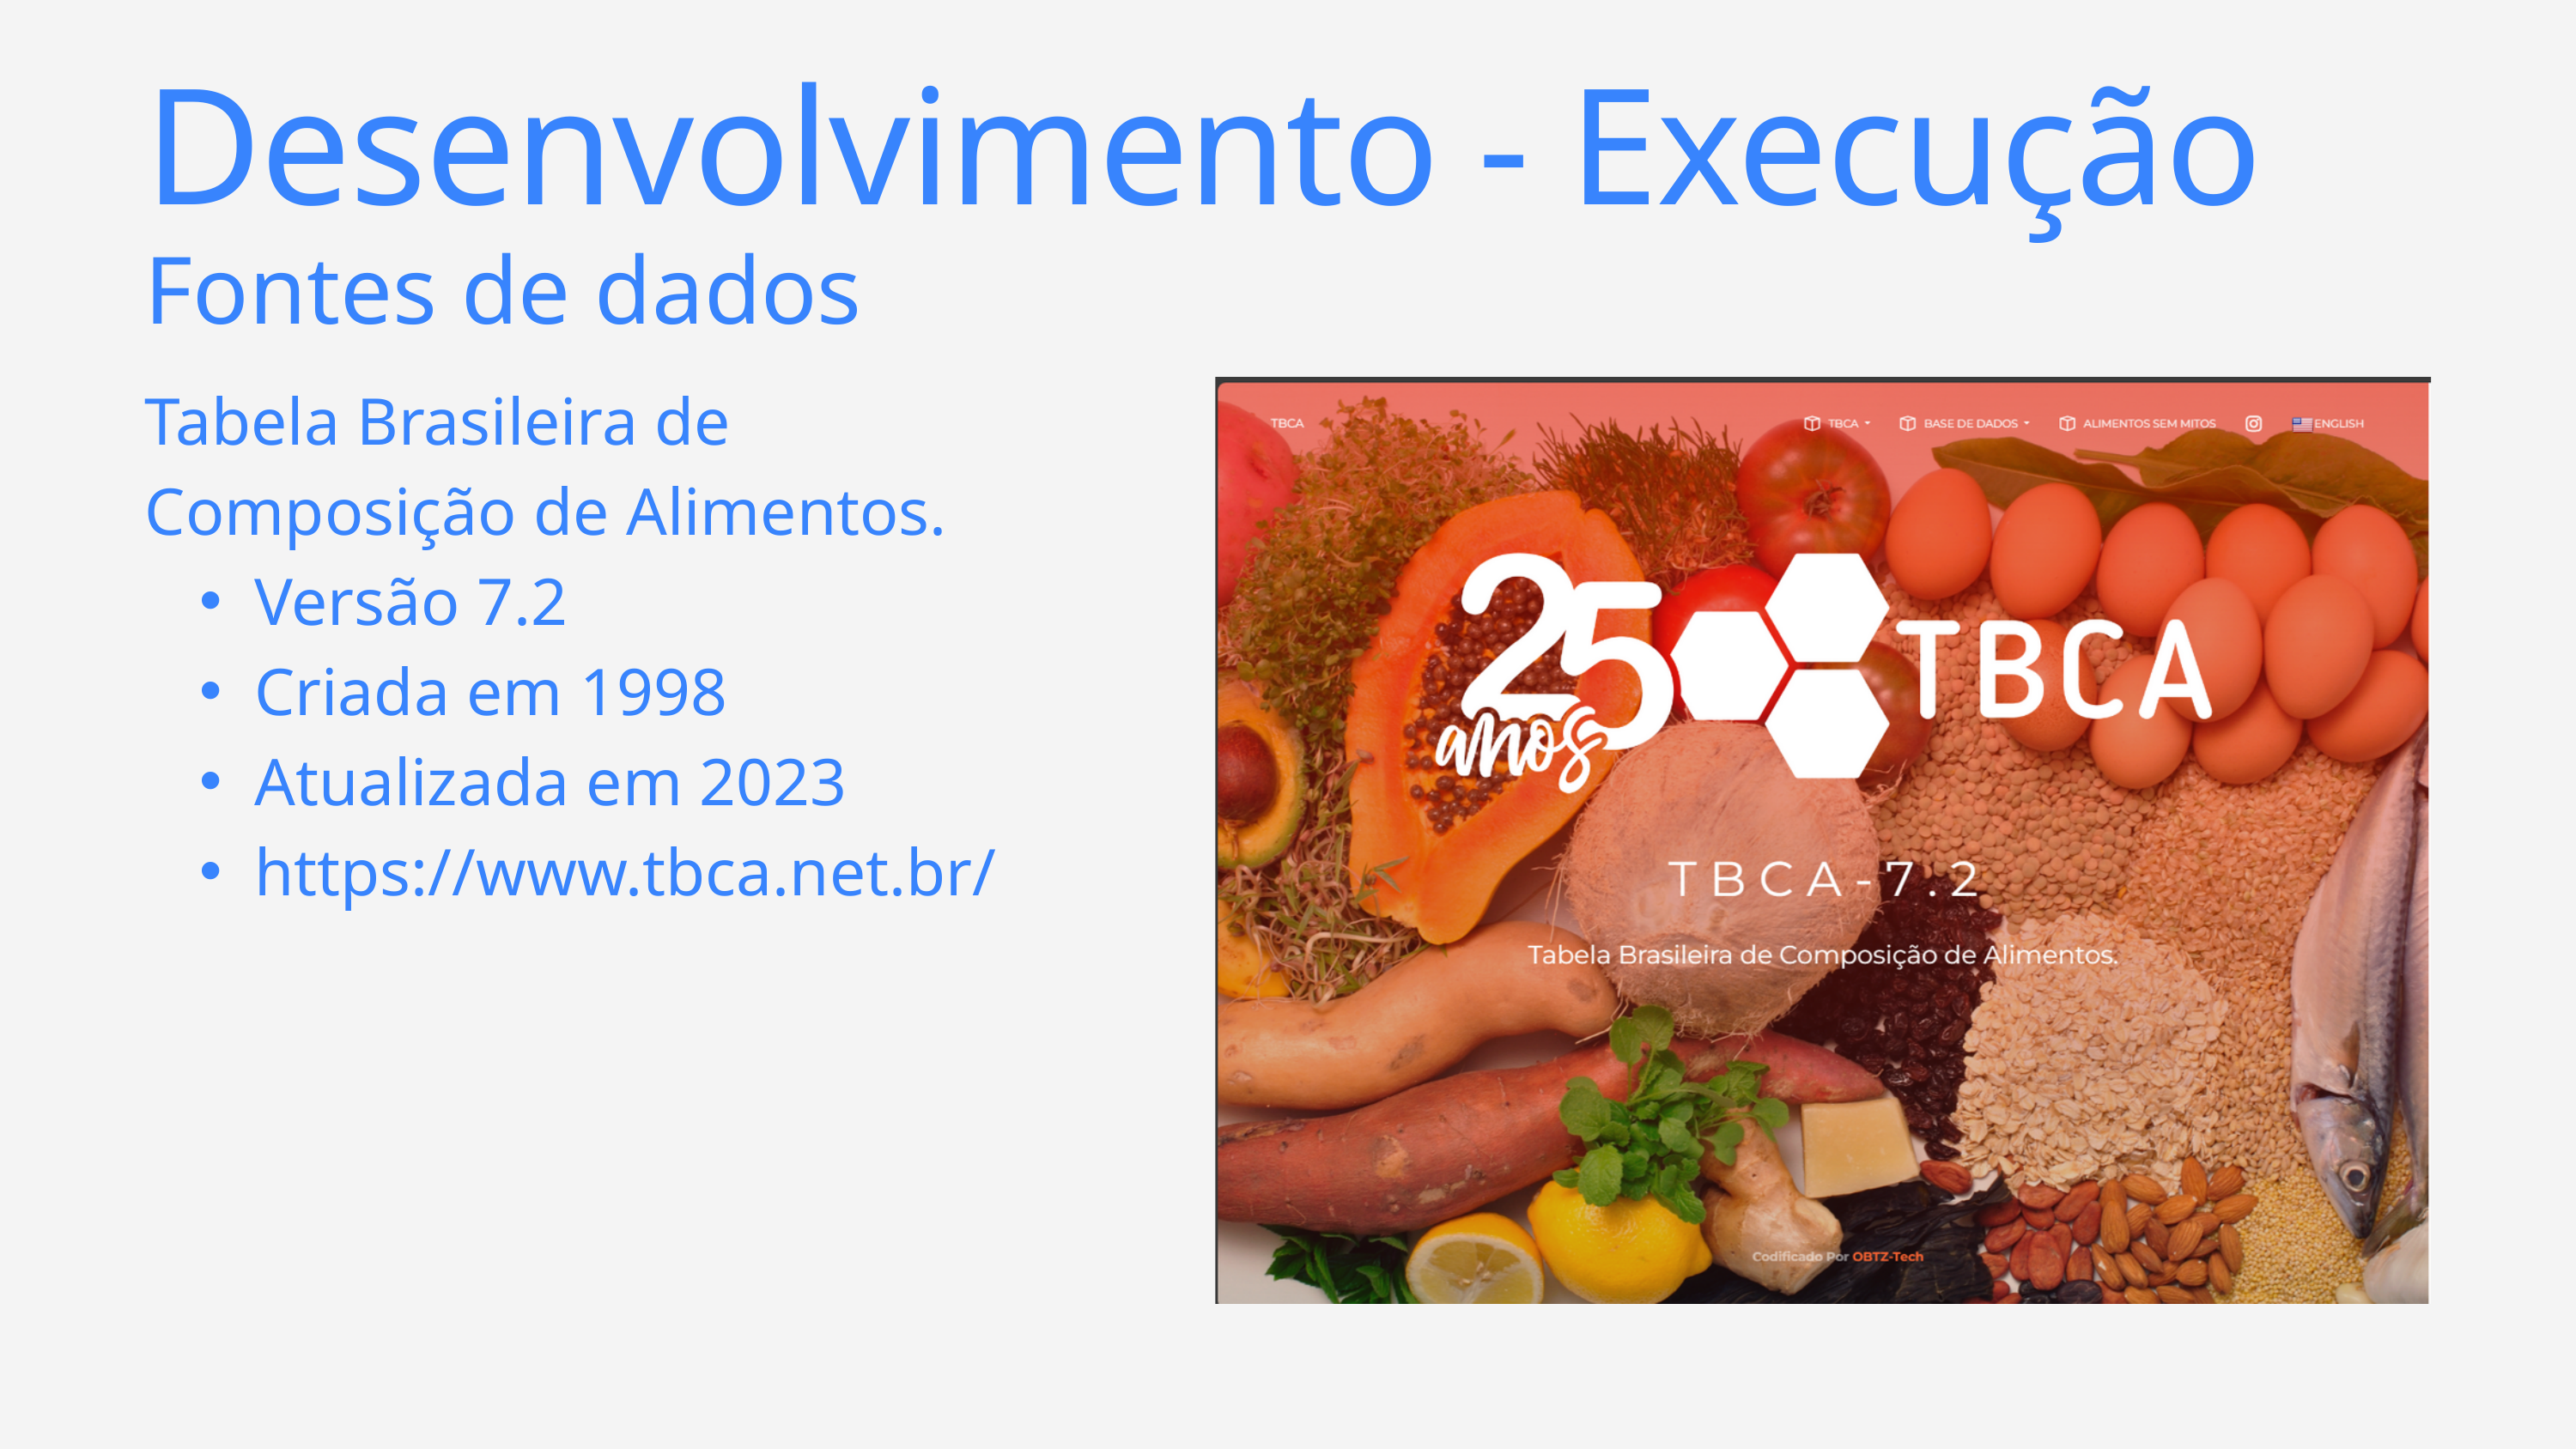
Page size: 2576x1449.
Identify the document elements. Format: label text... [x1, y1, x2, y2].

text_box [1215, 377, 2432, 1304]
text_box Tabela Brasileira de Composição de Alimentos. Versão 7.2 Criada em 1998 Atualizada em 2023 https://www.tbca.net.br/ [144, 367, 1049, 909]
text_box Desenvolvimento - Execução [144, 59, 2432, 237]
text_box Fontes de dados [144, 212, 896, 343]
